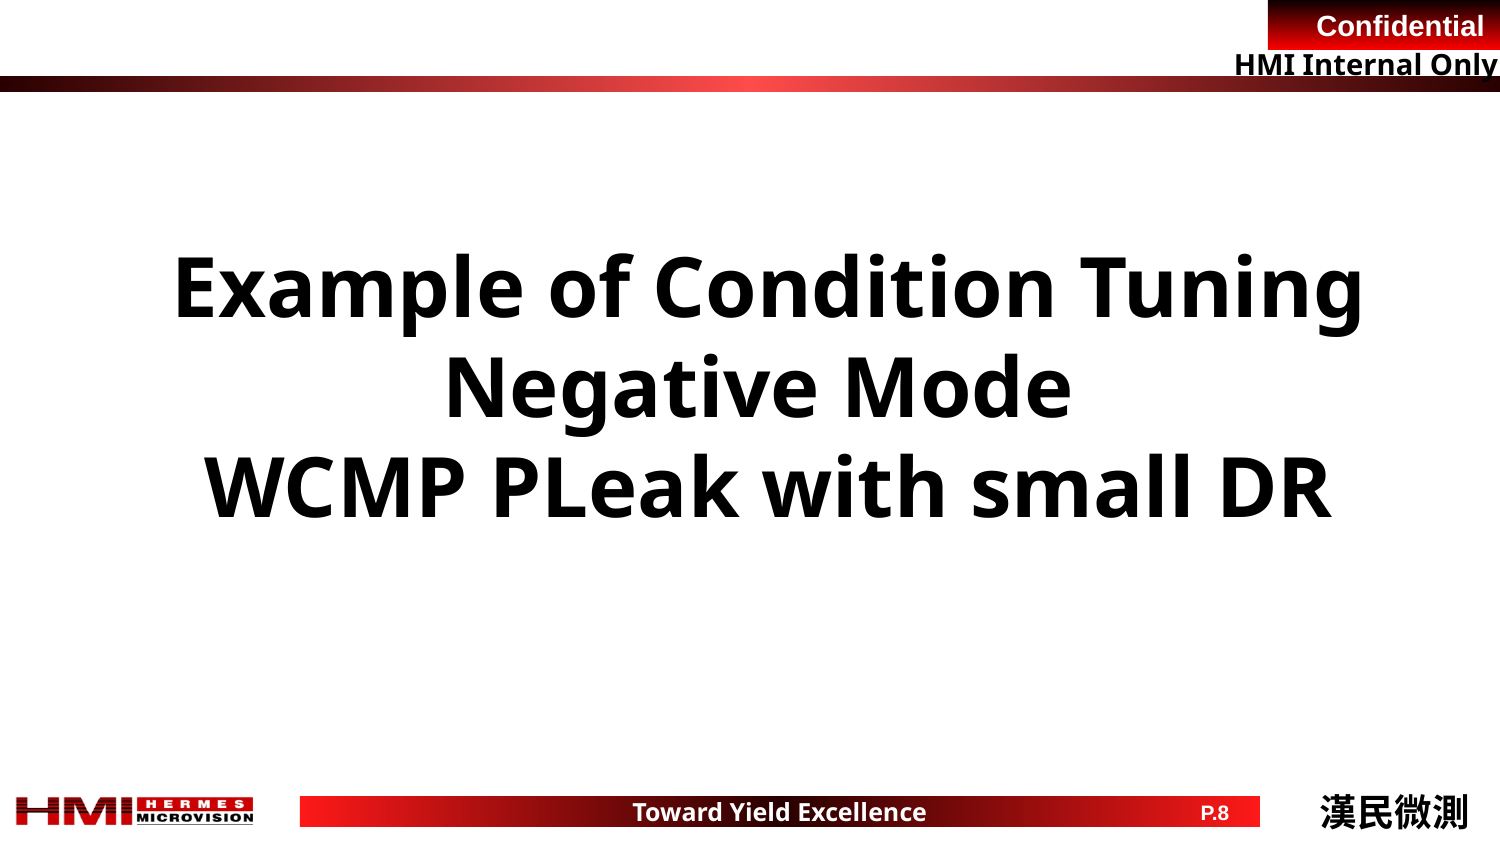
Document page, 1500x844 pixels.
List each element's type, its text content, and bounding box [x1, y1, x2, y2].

picture [15, 796, 255, 826]
text_box Example of Condition Tuning Negative Mode WCMP PLeak with small DR [74, 226, 1464, 542]
